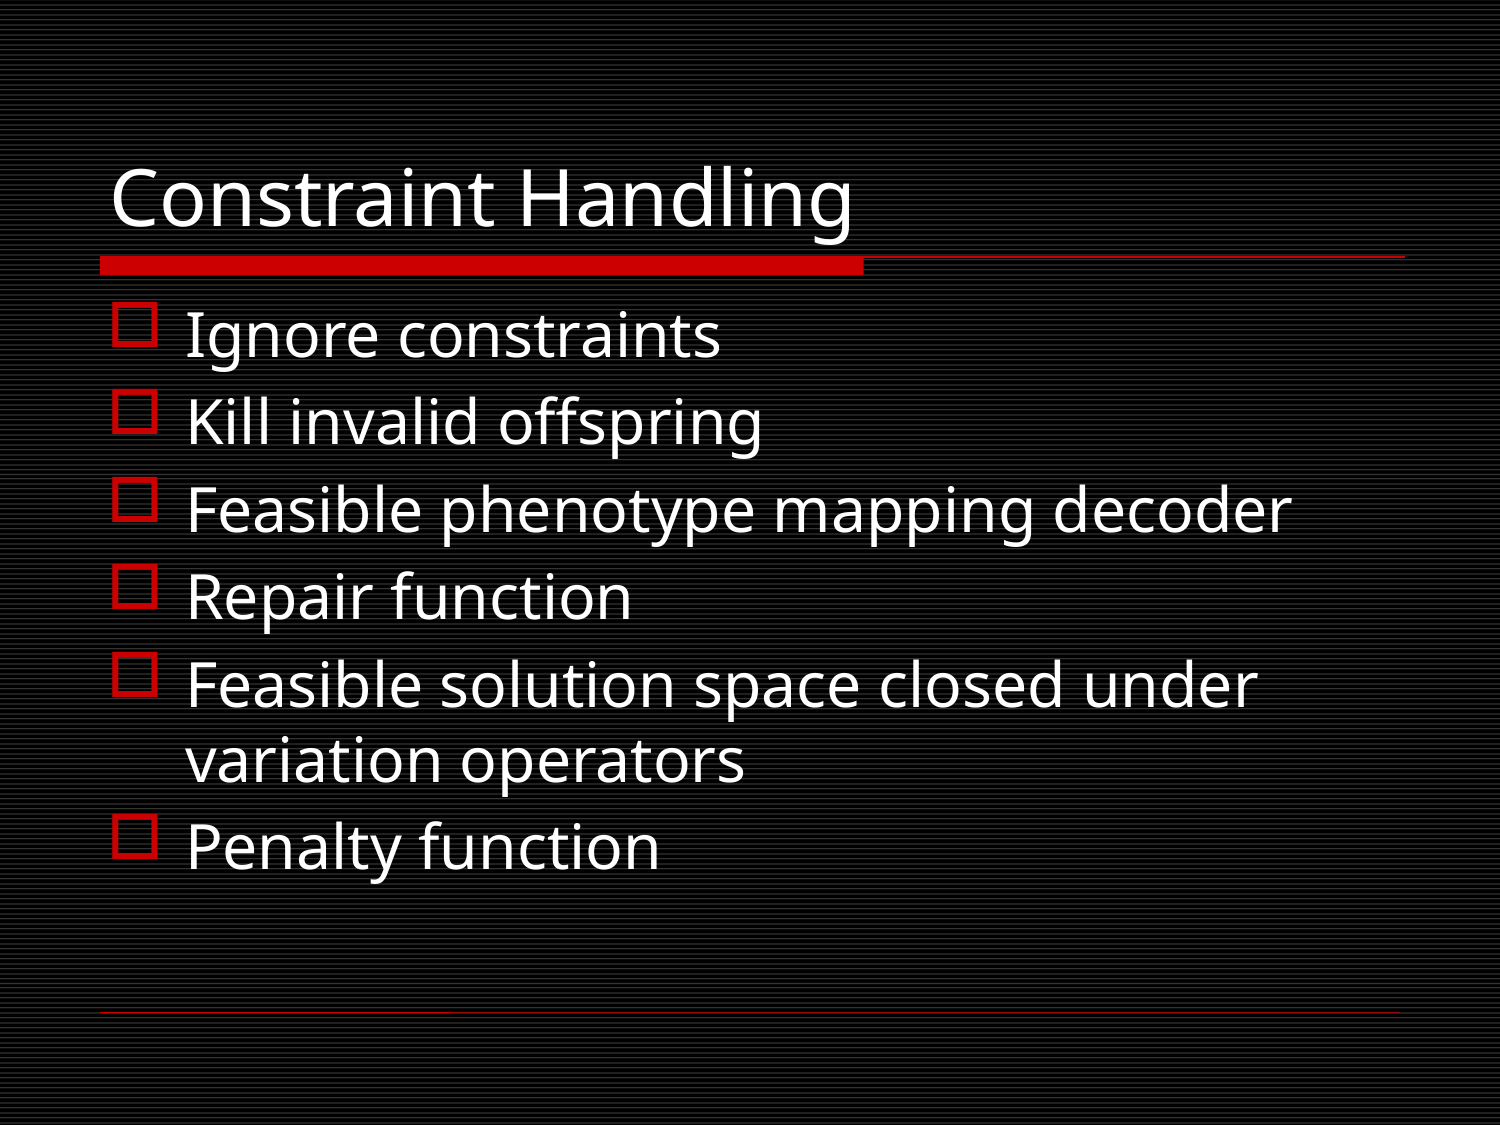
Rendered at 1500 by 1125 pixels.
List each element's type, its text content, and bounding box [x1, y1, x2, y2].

picture [0, 0, 1500, 1125]
list Ignore constraints Kill invalid offspring Feasible phenotype mapping decoder Repair function Feasible solution space closed under variation operators Penalty function [92, 287, 1406, 988]
title Constraint Handling [94, 50, 1407, 250]
